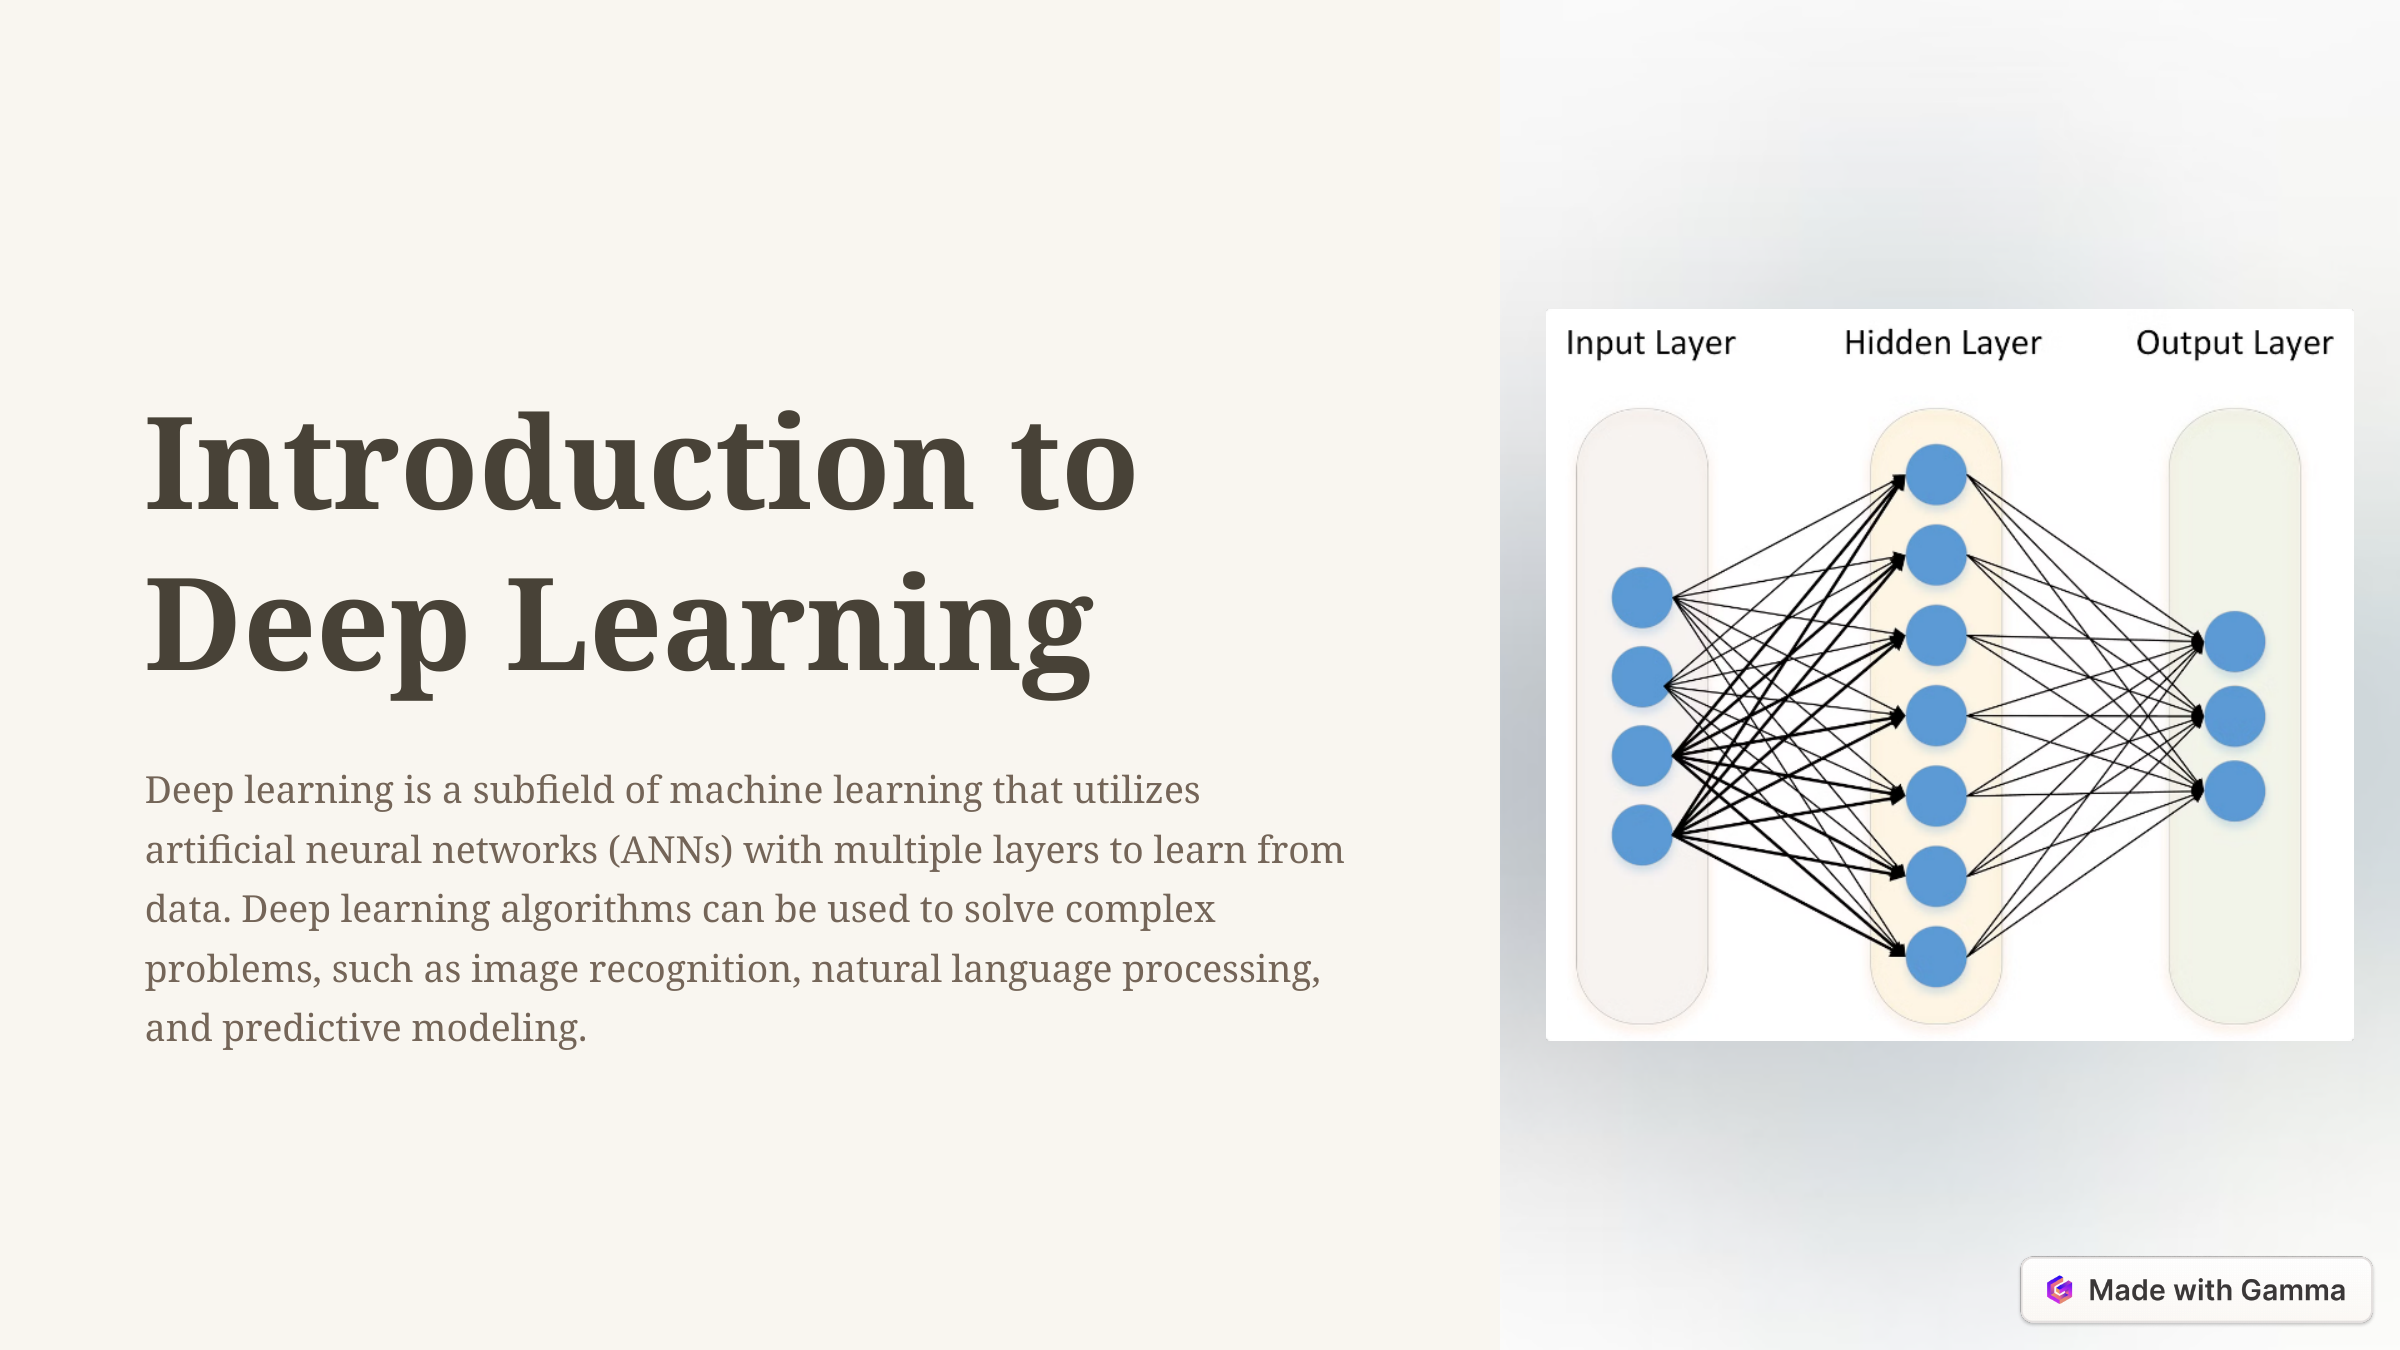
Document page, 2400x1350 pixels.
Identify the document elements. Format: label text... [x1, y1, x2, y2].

text_box Deep learning is a subfield of machine learning that utilizes artificial neural networks (ANNs) with multiple layers to learn from data. Deep learning algorithms can be used to solve complex problems, such as image recognition, natural language processing, and predictive modeling. [130, 744, 1370, 983]
text_box [0, 0, 1499, 1350]
text_box Introduction to Deep Learning [130, 367, 1370, 689]
picture [1499, 0, 2400, 1350]
